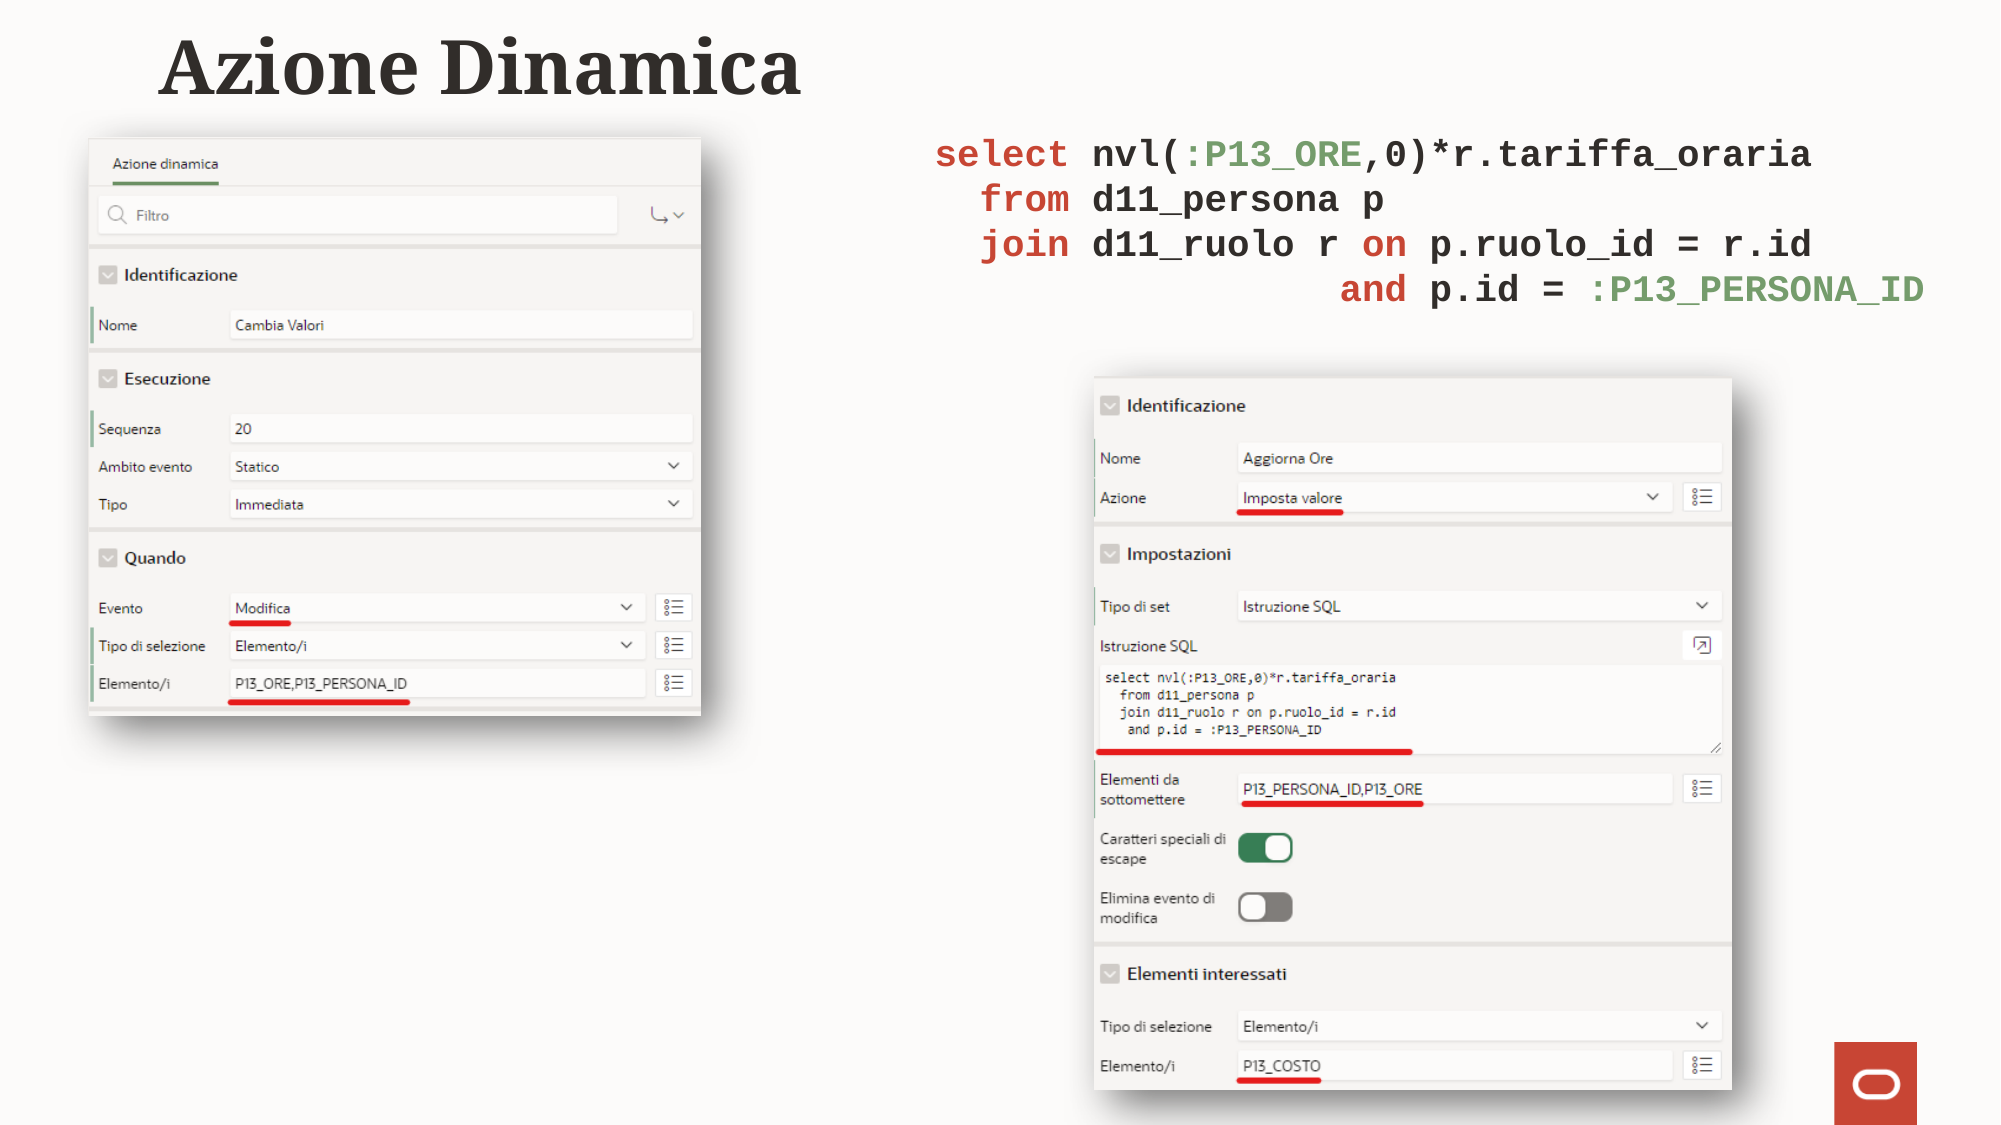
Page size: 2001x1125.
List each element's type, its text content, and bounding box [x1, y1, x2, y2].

text_box Azione Dinamica [158, 15, 827, 109]
text_box select nvl(:P13_ORE,0)*r.tariffa_oraria from d11_persona p join d11_ruolo r on p.ruolo_id = r.id and p.id = :P13_PERSONA_ID [919, 121, 1950, 317]
picture [1094, 376, 1733, 1090]
picture [88, 137, 701, 716]
